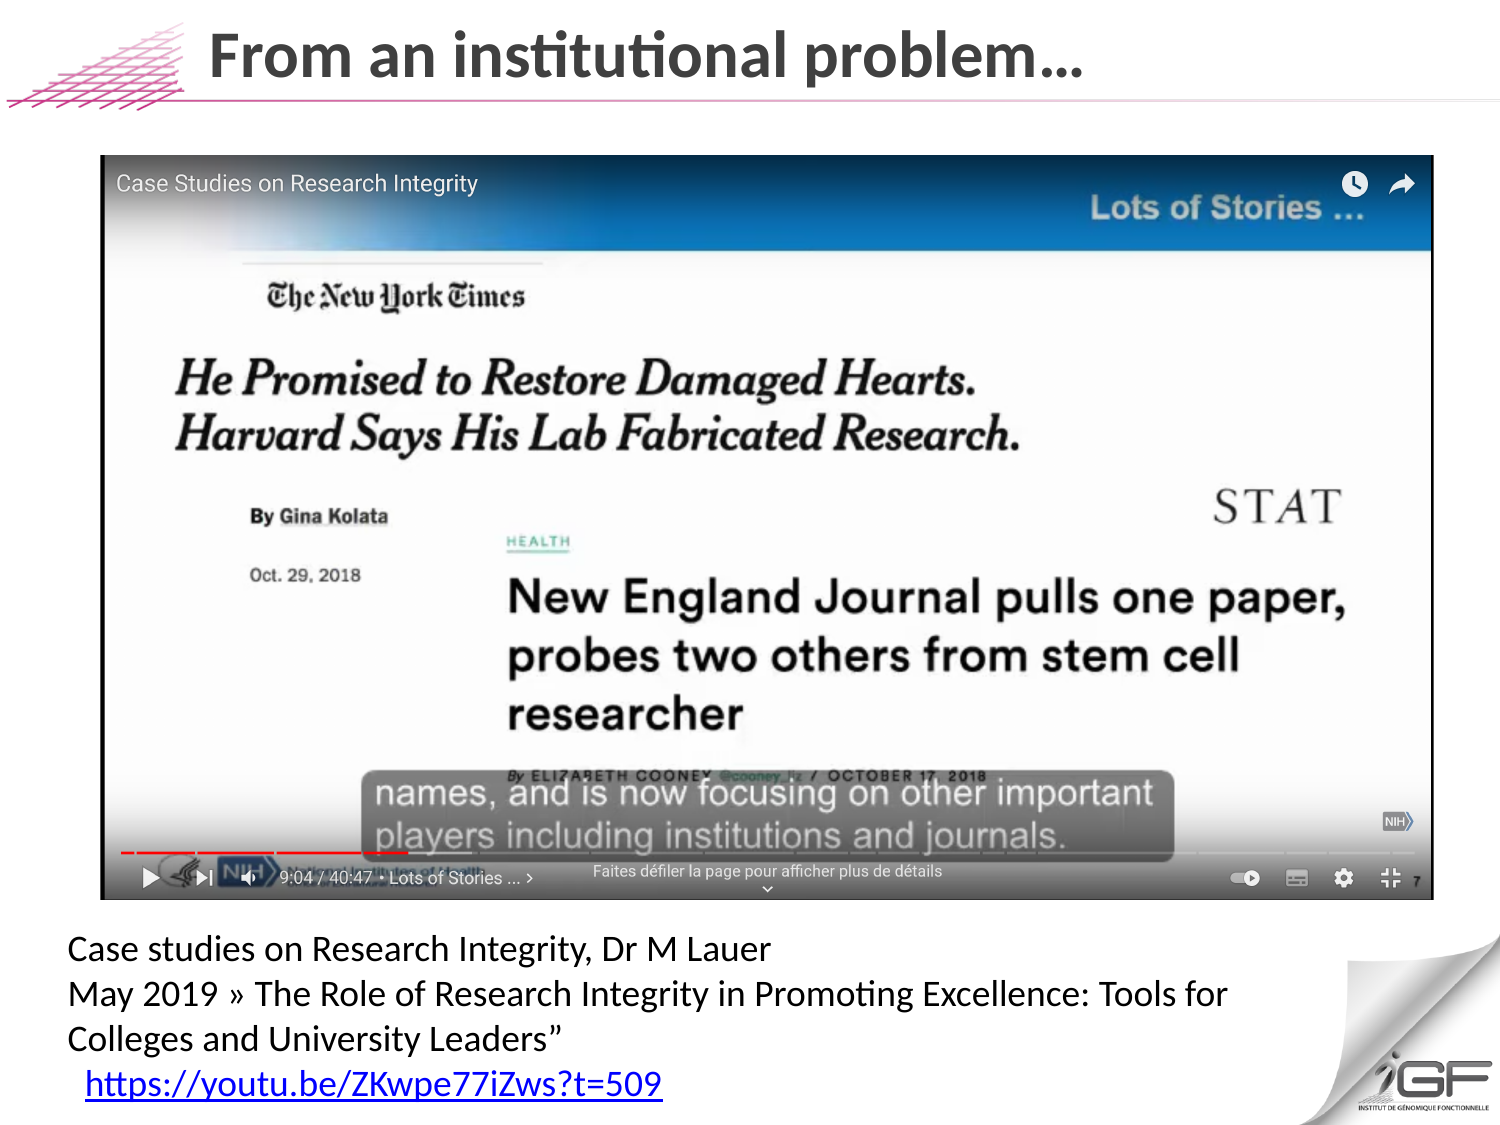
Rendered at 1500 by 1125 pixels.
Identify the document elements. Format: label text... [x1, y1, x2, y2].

picture [100, 154, 1500, 1125]
picture [6, 0, 1500, 111]
text_box Case studies on Research Integrity, Dr M Lauer May 2019 » The Role of Research Integrity in Promoting Excellence: Tools for Colleges and University Leaders” https://youtu.be/ZKwpe77iZws?t=509 [53, 916, 1353, 1112]
title From an institutional problem… [194, 0, 1500, 108]
